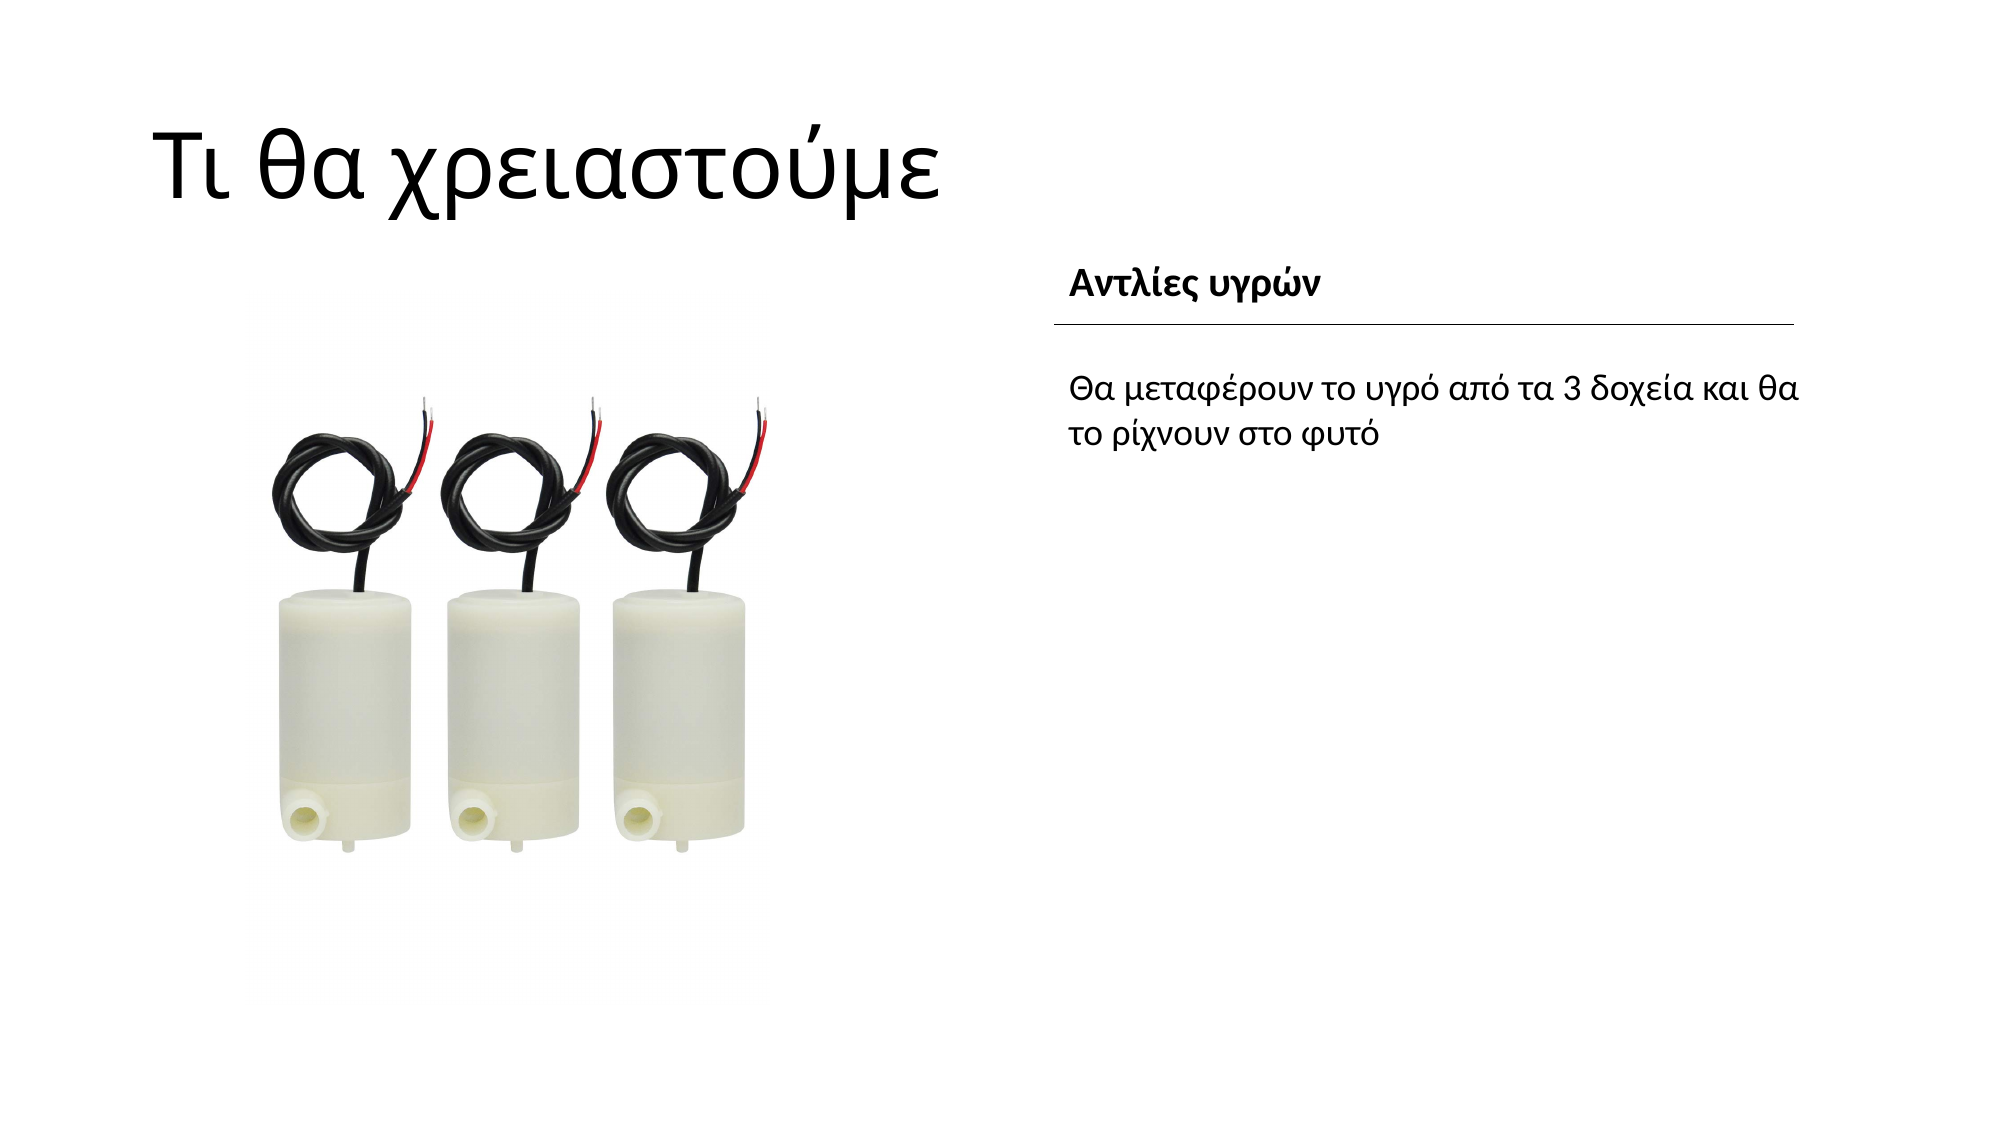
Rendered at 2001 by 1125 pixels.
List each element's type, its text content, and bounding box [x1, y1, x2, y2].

text_box Θα μεταφέρουν το υγρό από τα 3 δοχεία και θα το ρίχνουν στο φυτό [1054, 355, 1826, 460]
title Τι θα χρειαστούμε [137, 59, 1863, 278]
text_box Αντλίες υγρών [1054, 247, 1826, 312]
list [245, 290, 770, 1005]
